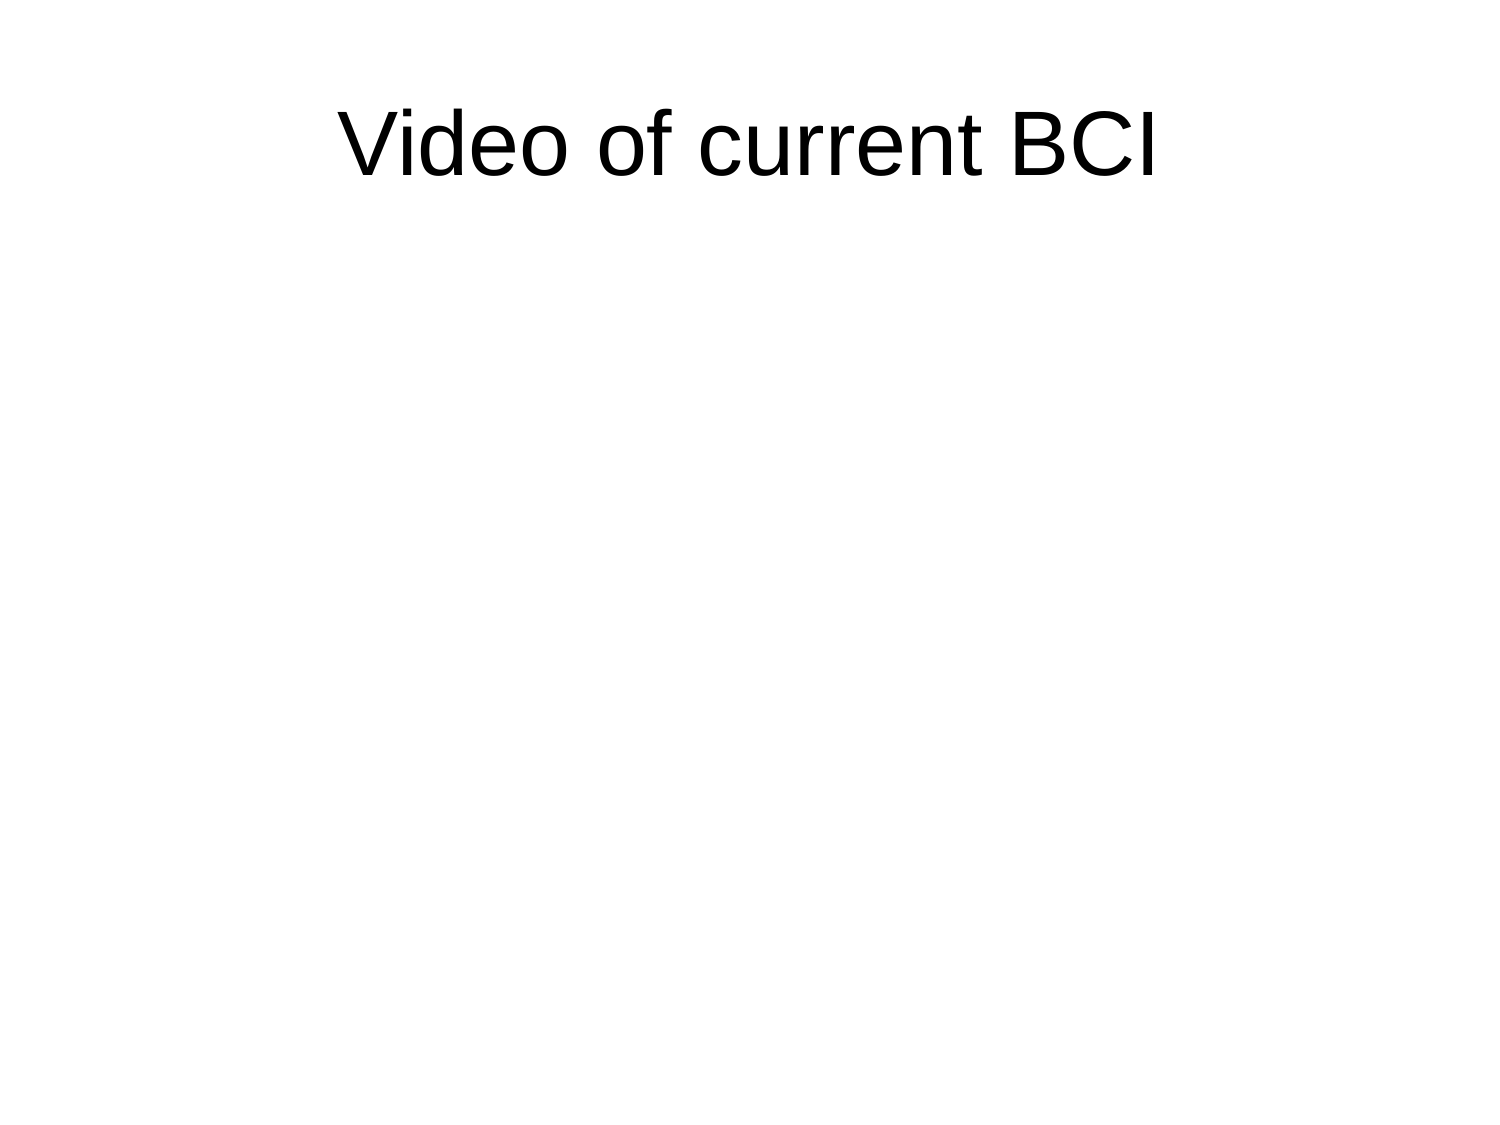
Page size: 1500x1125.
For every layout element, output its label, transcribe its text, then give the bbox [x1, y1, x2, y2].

title Video of current BCI [75, 45, 1425, 233]
